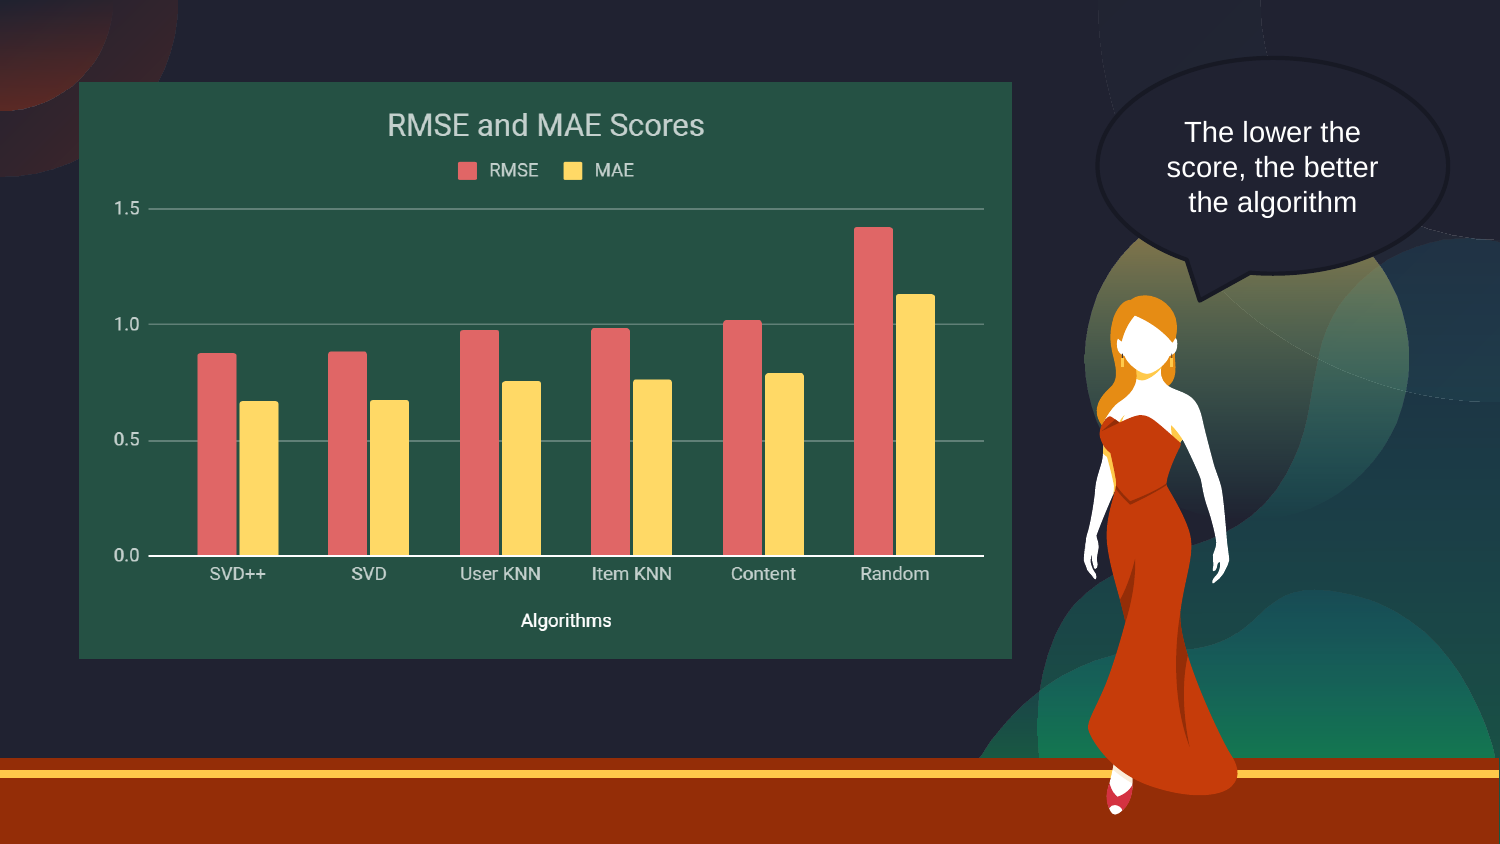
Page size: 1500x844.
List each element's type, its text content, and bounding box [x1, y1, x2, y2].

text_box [1083, 295, 1243, 815]
text_box [1098, 238, 1194, 293]
picture [79, 82, 1012, 660]
text_box The lower the score, the better the algorithm [1095, 55, 1451, 293]
text_box [1220, 257, 1409, 521]
